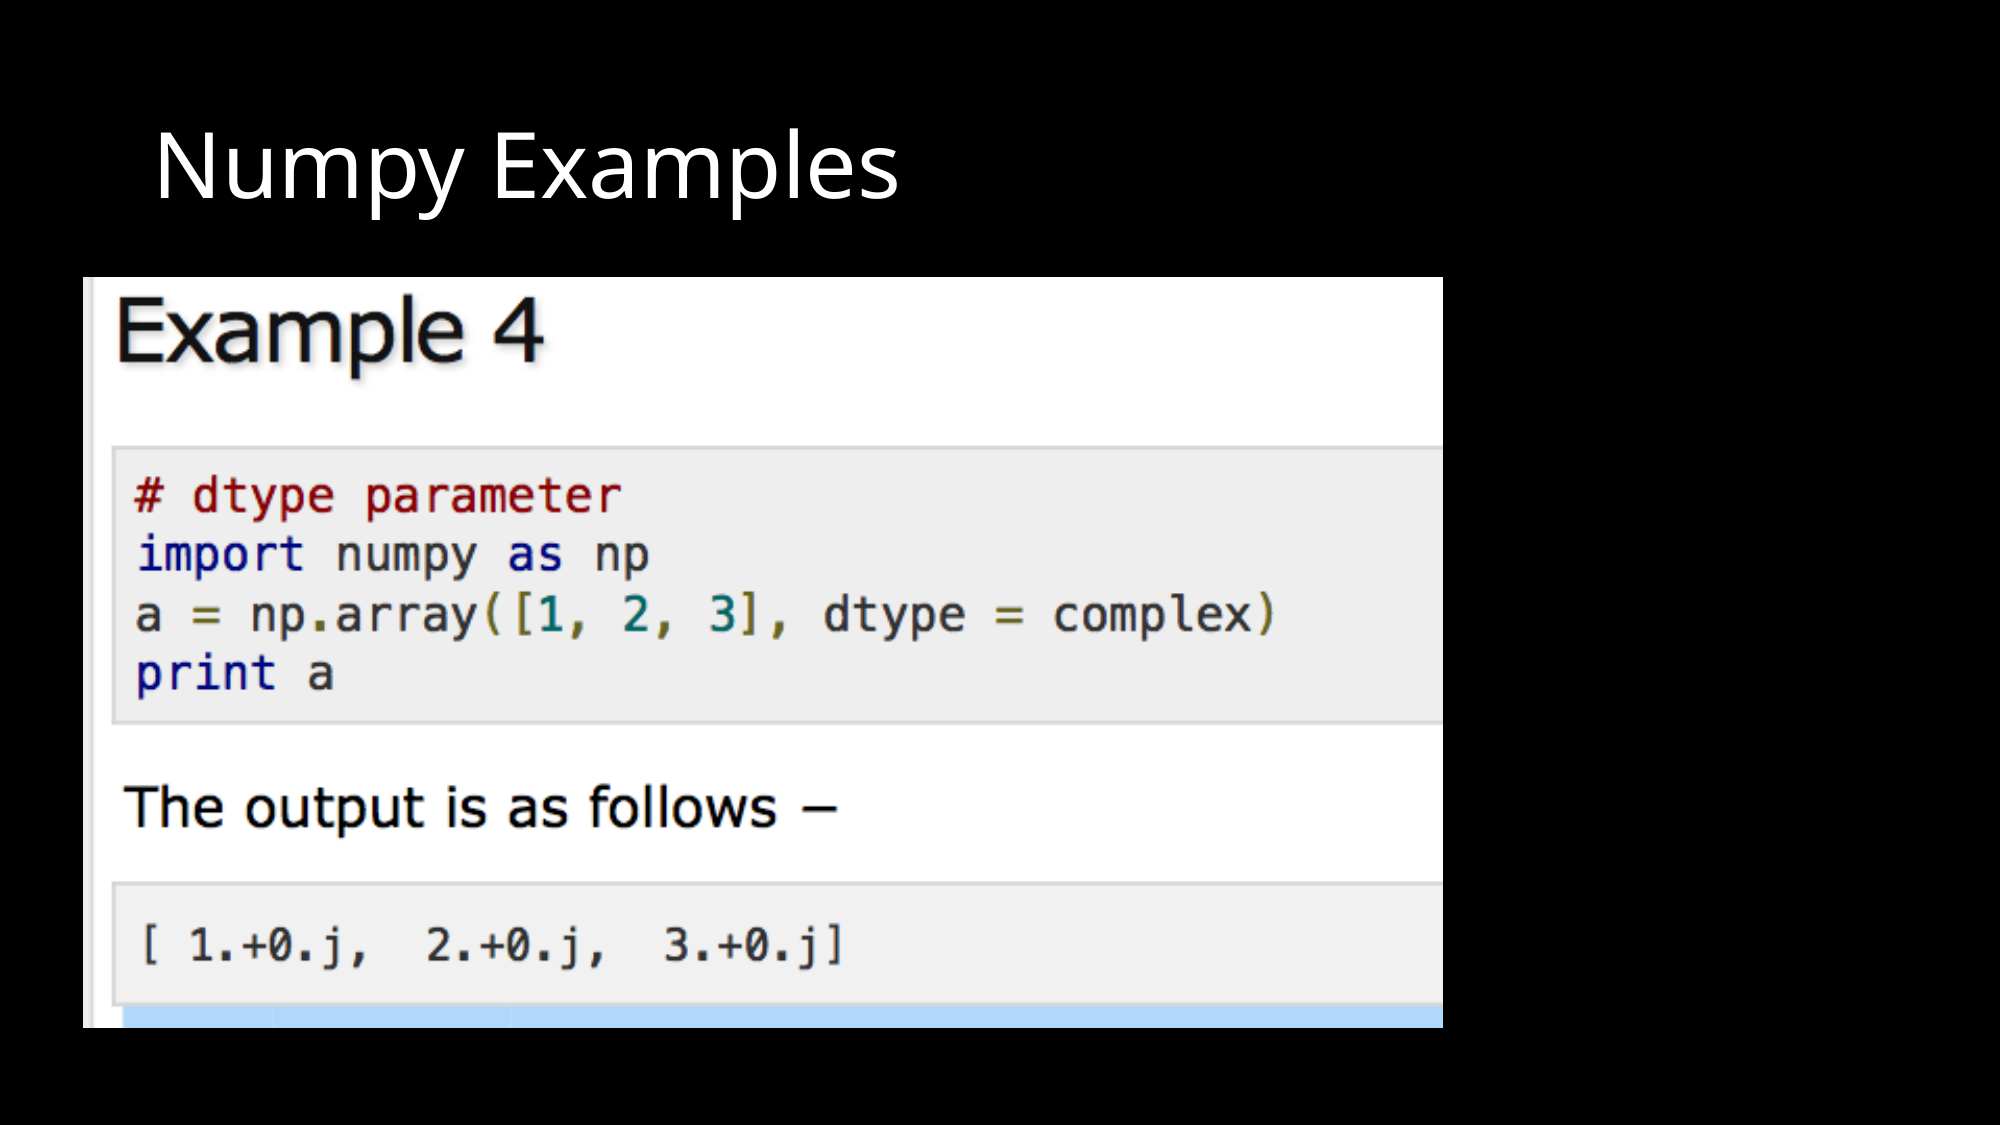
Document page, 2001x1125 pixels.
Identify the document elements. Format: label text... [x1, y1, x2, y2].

title Numpy Examples [137, 59, 1863, 278]
picture [83, 277, 1443, 1028]
